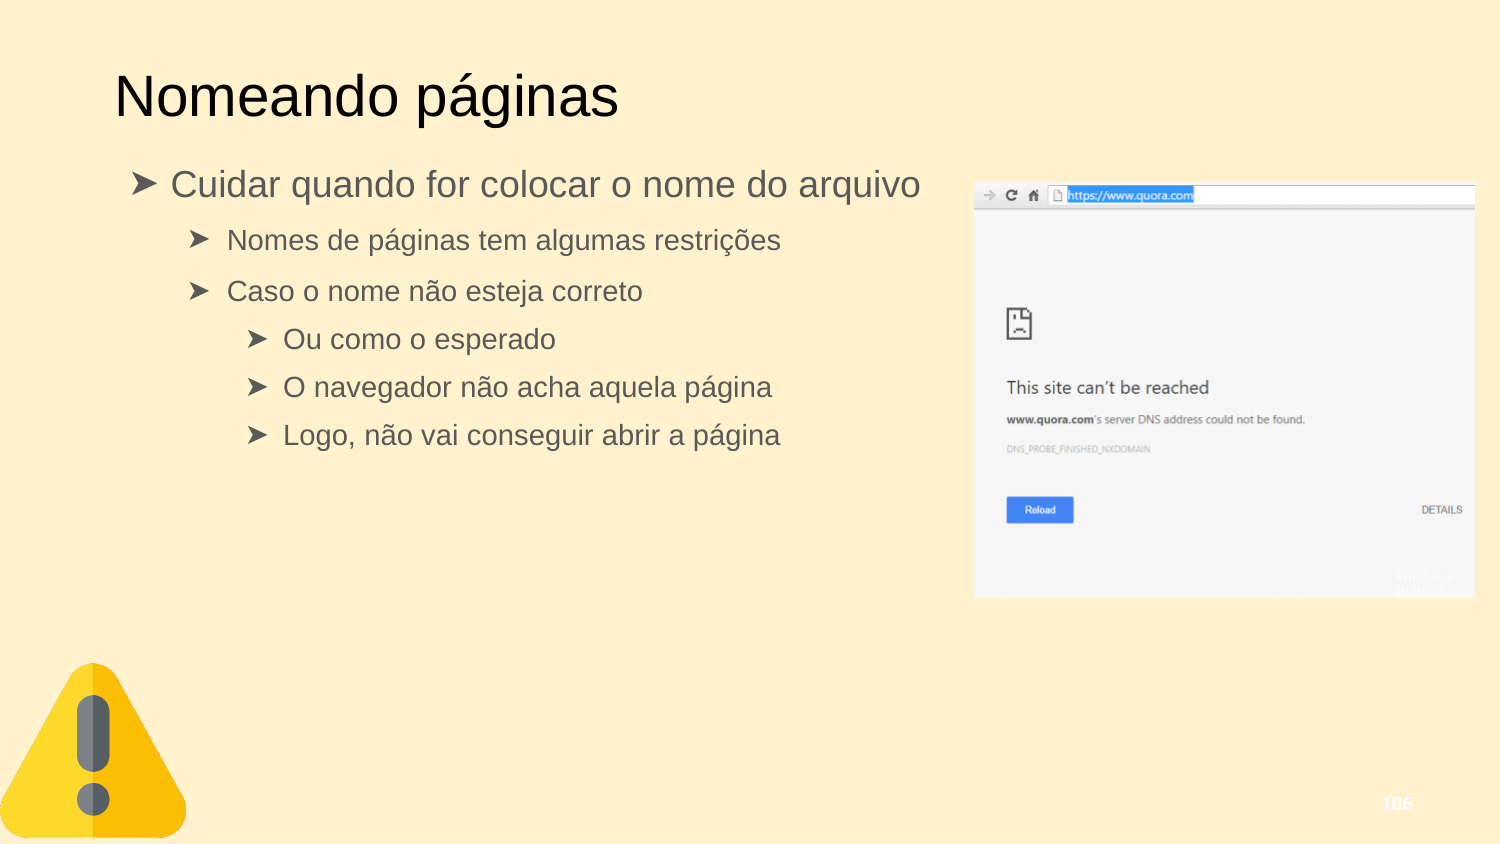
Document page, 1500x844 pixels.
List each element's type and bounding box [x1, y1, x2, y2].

picture [974, 182, 1476, 598]
text_box [0, 0, 1500, 844]
